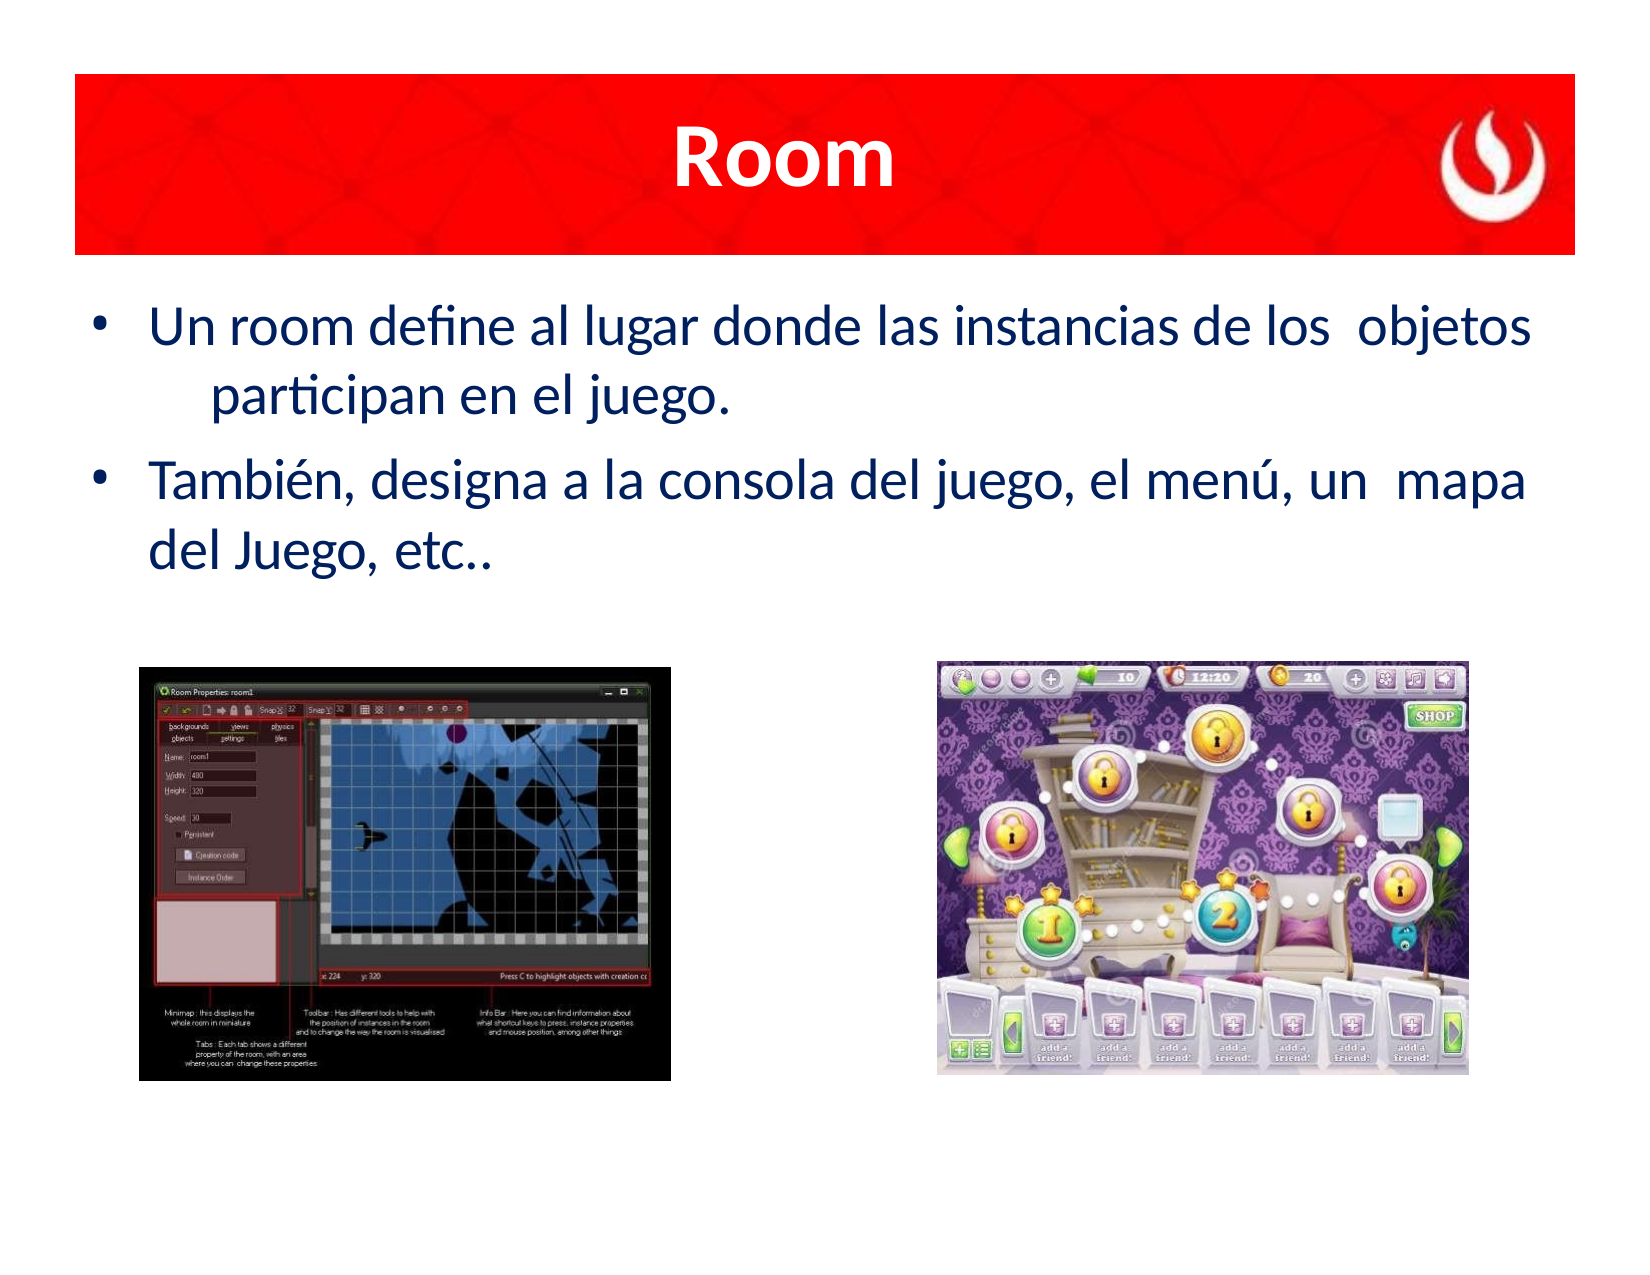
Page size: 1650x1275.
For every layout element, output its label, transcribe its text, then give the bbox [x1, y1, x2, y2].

text_box Un room define al lugar donde las instancias de los objetos participan en el juego. También, designa a la consola del juego, el menú, un mapa del Juego, etc.. [87, 284, 1575, 582]
picture [138, 667, 671, 1081]
picture [75, 74, 1575, 255]
title Room [670, 92, 898, 284]
picture [937, 661, 1470, 1076]
